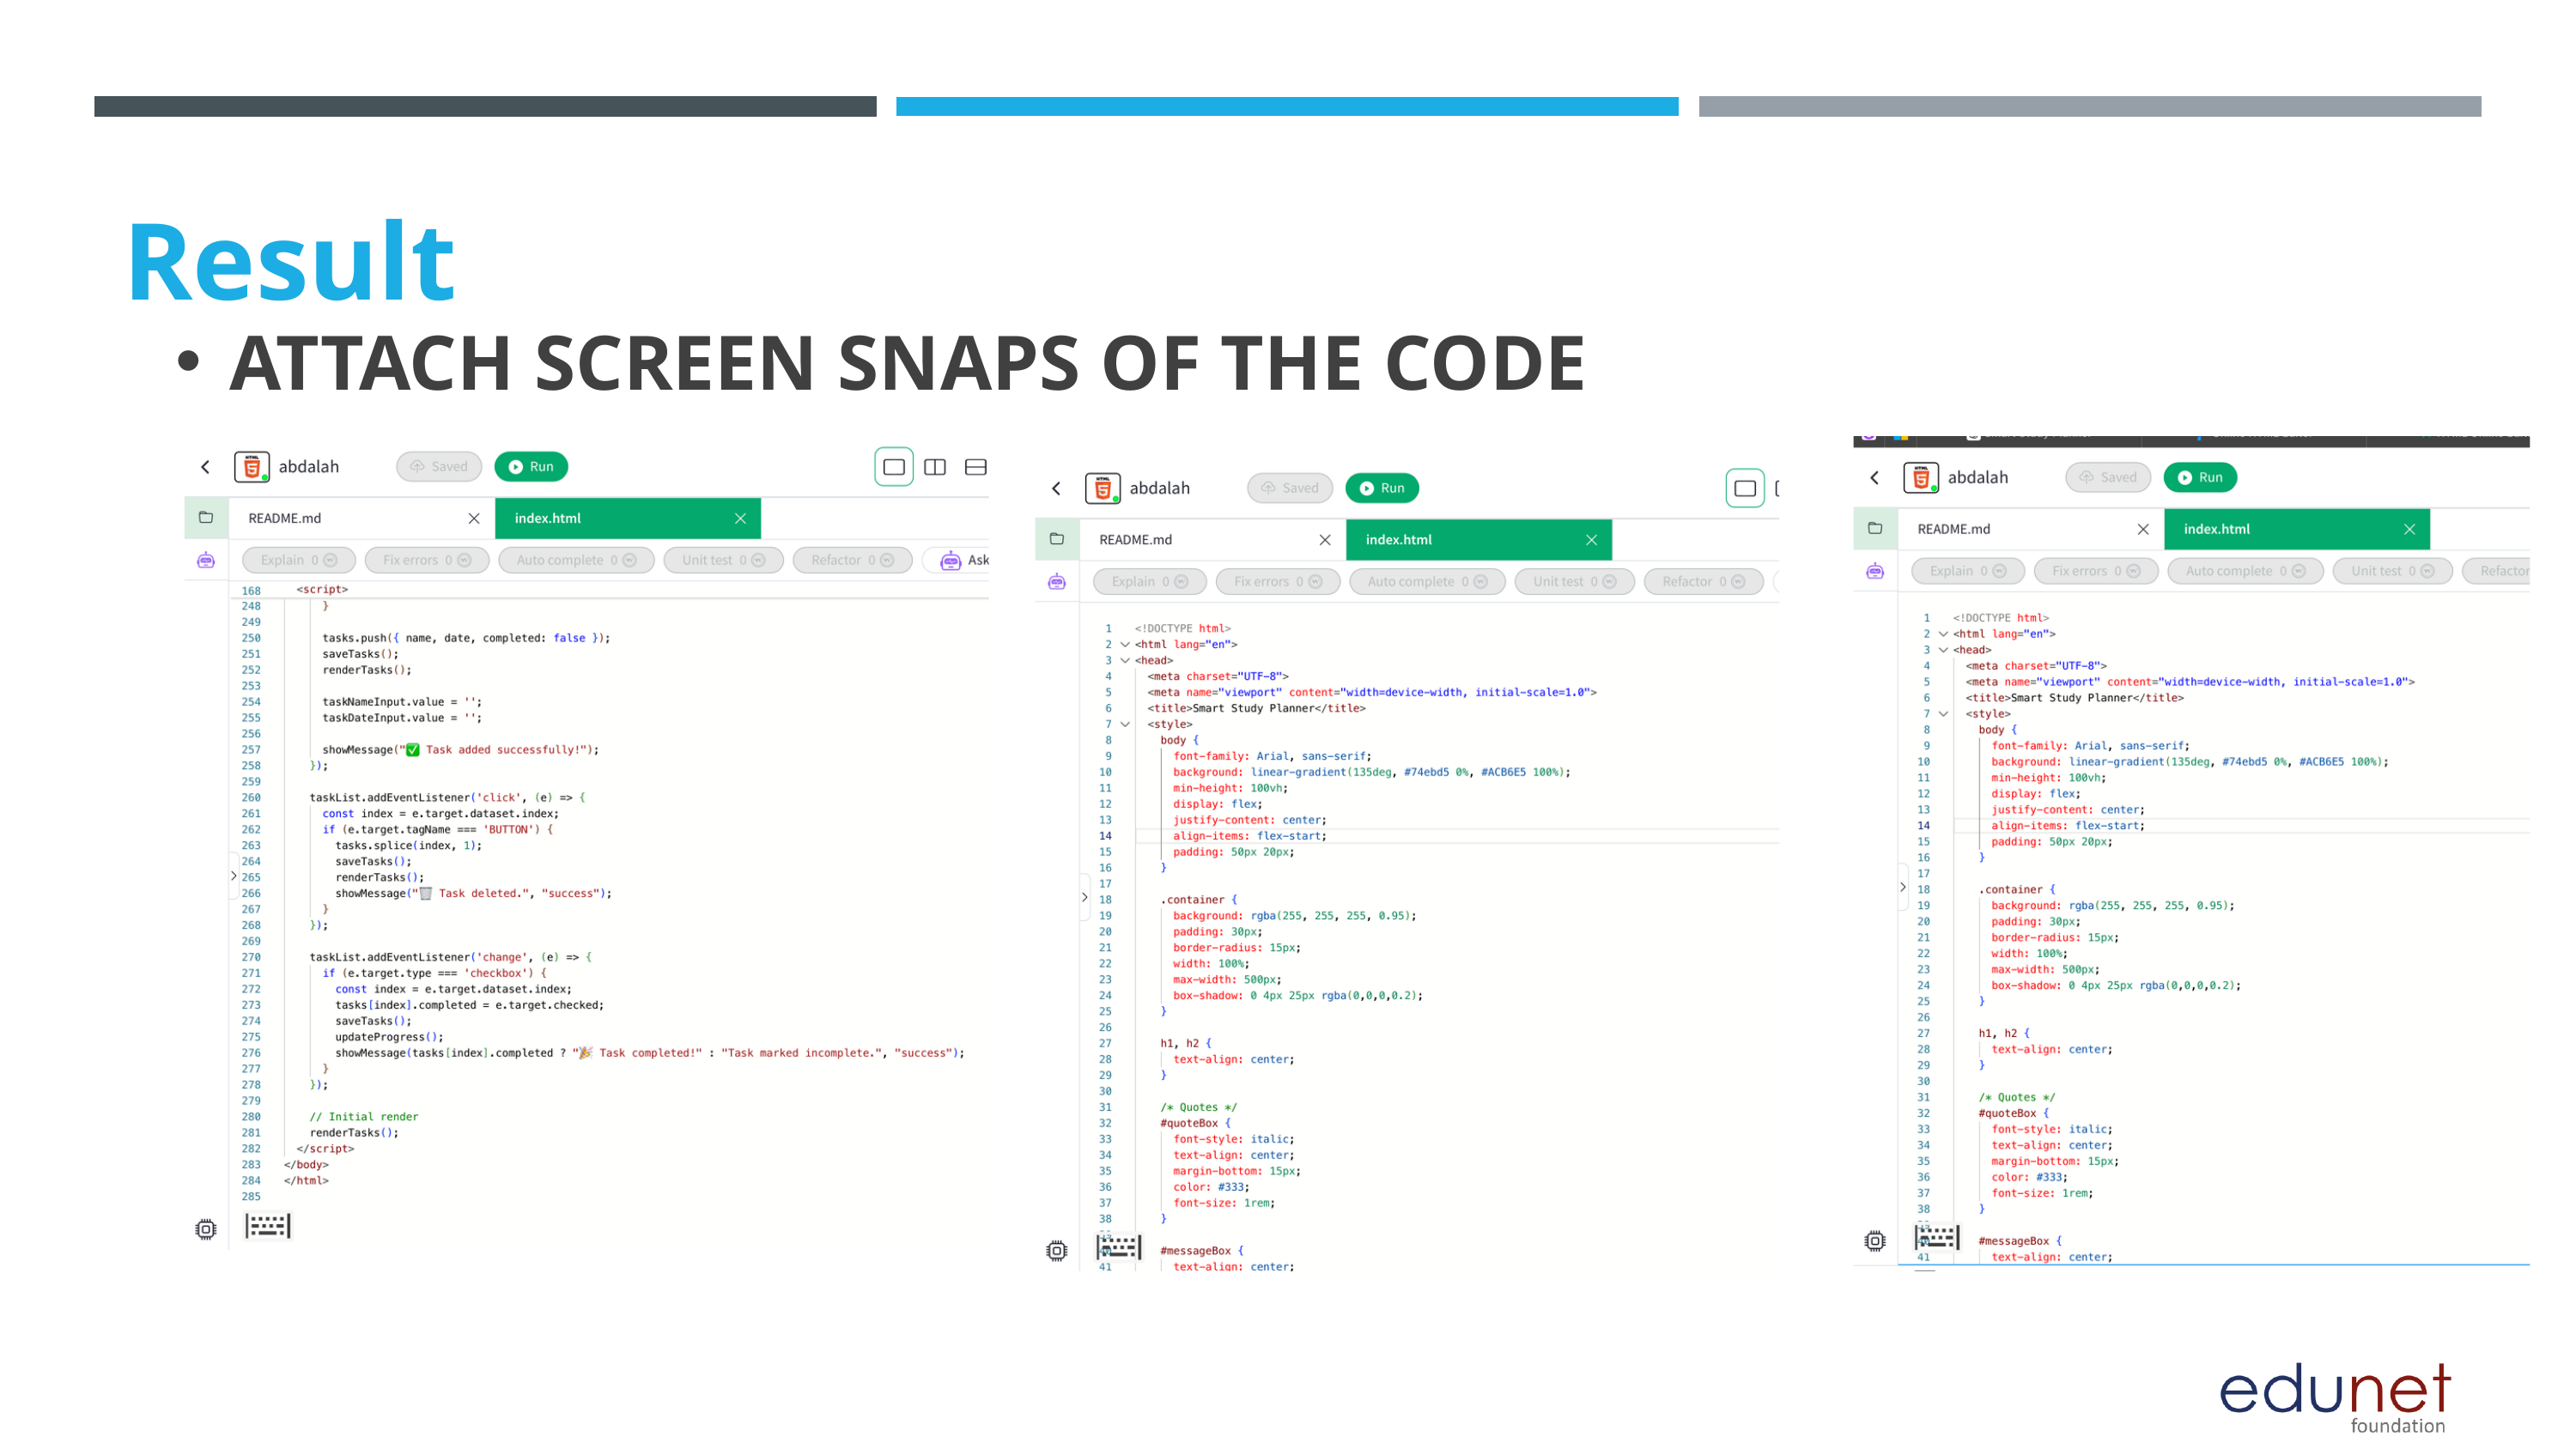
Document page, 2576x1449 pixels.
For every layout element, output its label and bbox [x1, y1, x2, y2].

text_box [1035, 1113, 1780, 1271]
text_box [122, 116, 2453, 1104]
text_box [184, 1113, 989, 1250]
text_box [2215, 1359, 2454, 1438]
text_box [1853, 436, 2530, 1271]
text_box [896, 96, 1680, 113]
text_box [94, 96, 878, 118]
text_box [1698, 95, 2482, 118]
